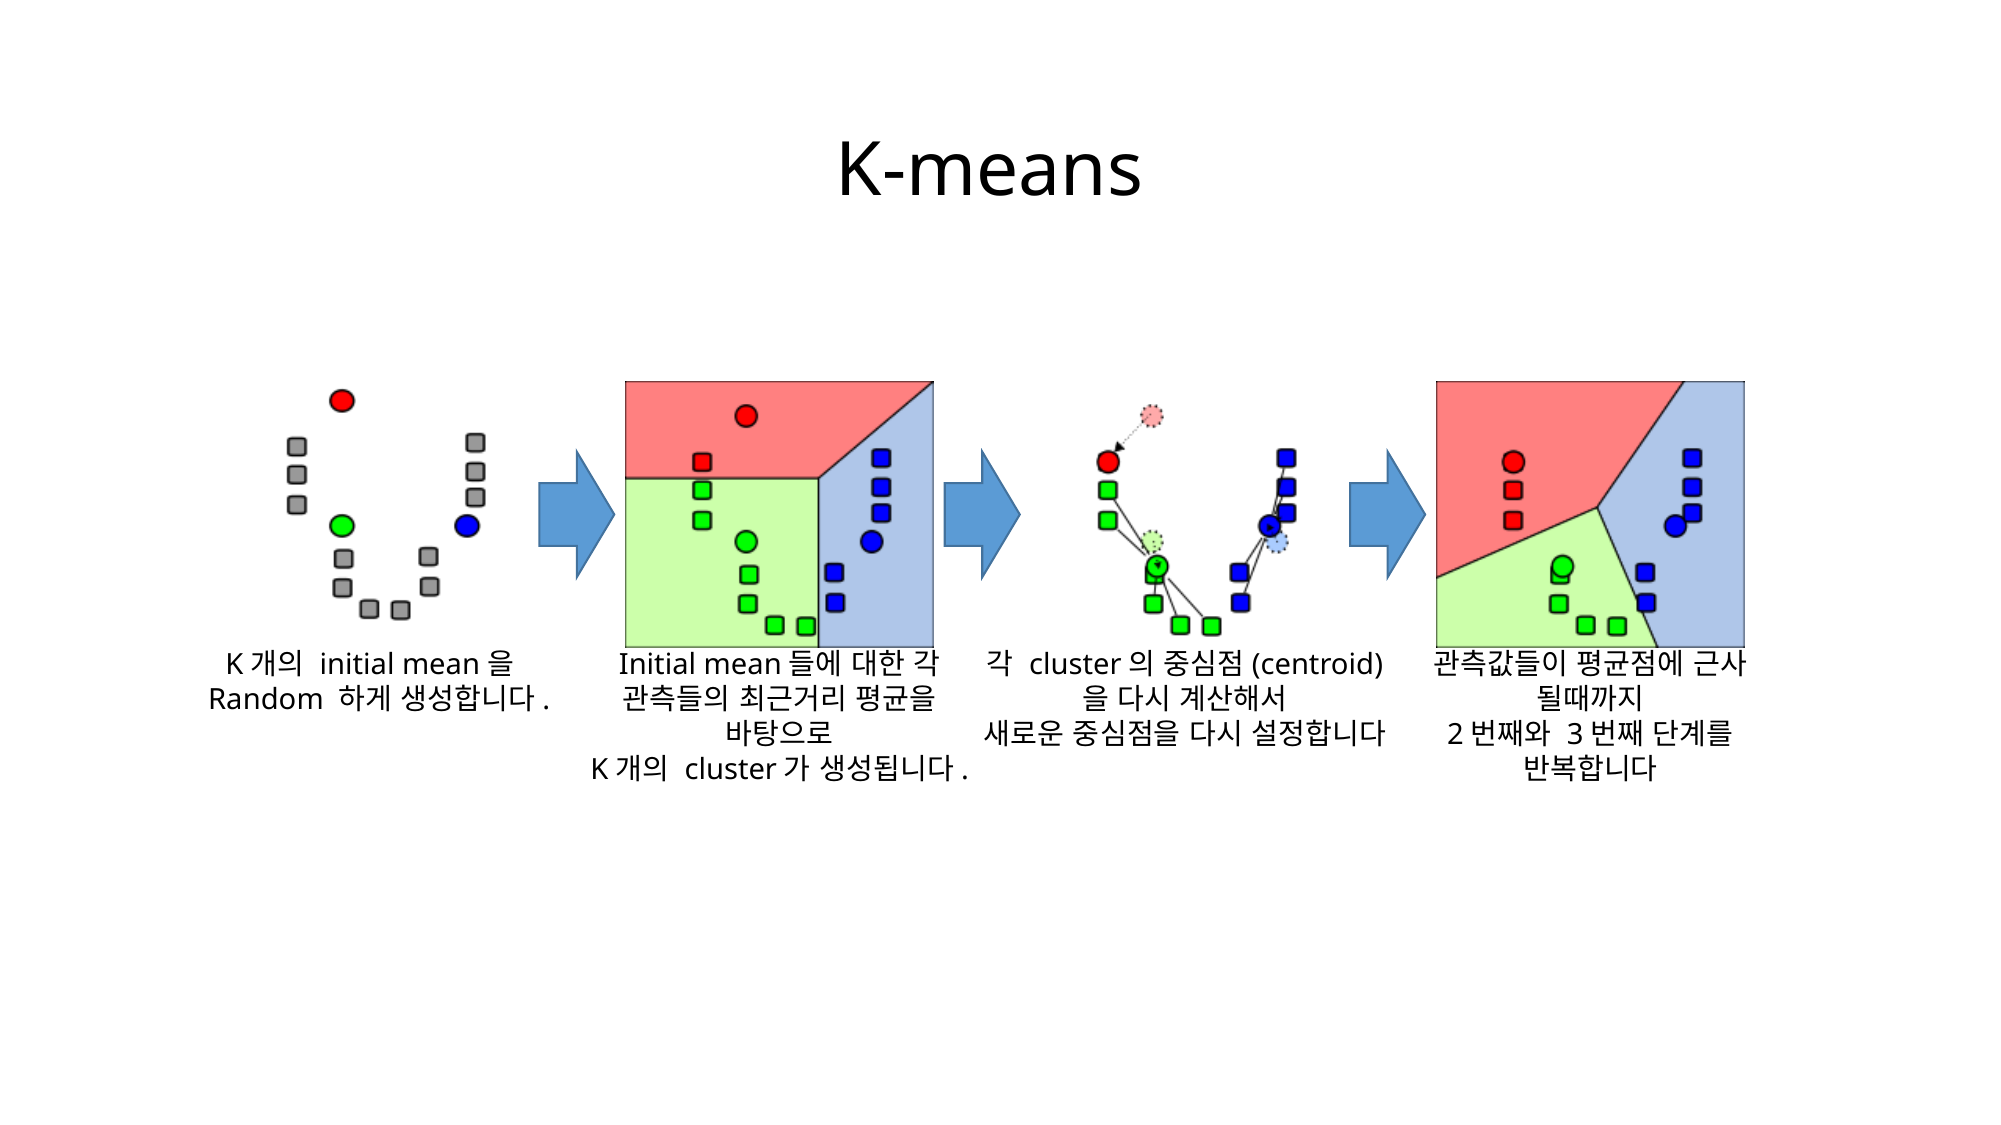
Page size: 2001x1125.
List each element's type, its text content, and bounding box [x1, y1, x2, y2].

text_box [193, 366, 1807, 759]
text_box K-means [38, 112, 1960, 218]
